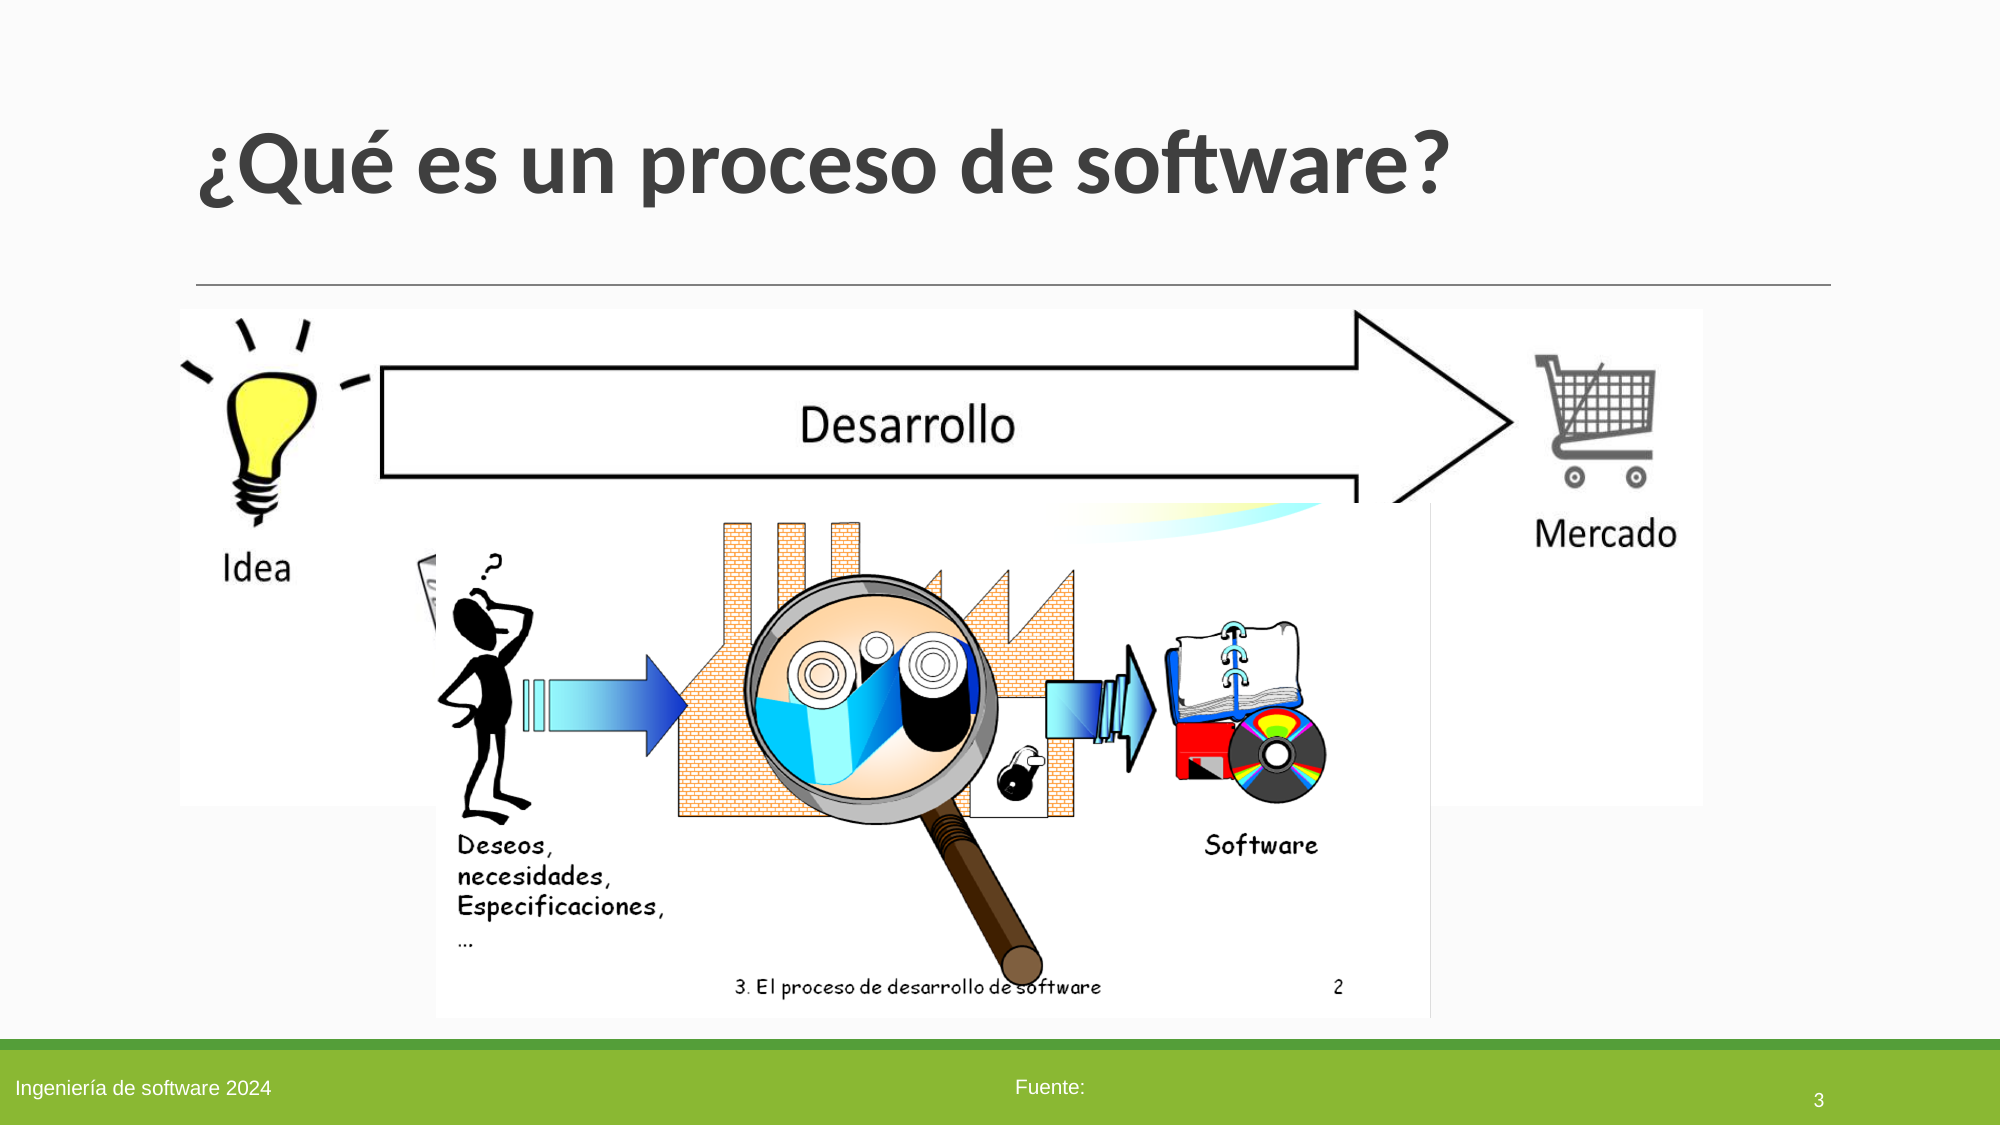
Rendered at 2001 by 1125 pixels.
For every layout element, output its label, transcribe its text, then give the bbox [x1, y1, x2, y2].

title ¿Qué es un proceso de software? [180, 47, 1830, 285]
picture [179, 309, 1704, 1018]
slide_number 3 [1624, 1059, 1840, 1120]
list Es un conjunto de actividades y resultados asociados que producen un producto de software. [180, 302, 1830, 963]
